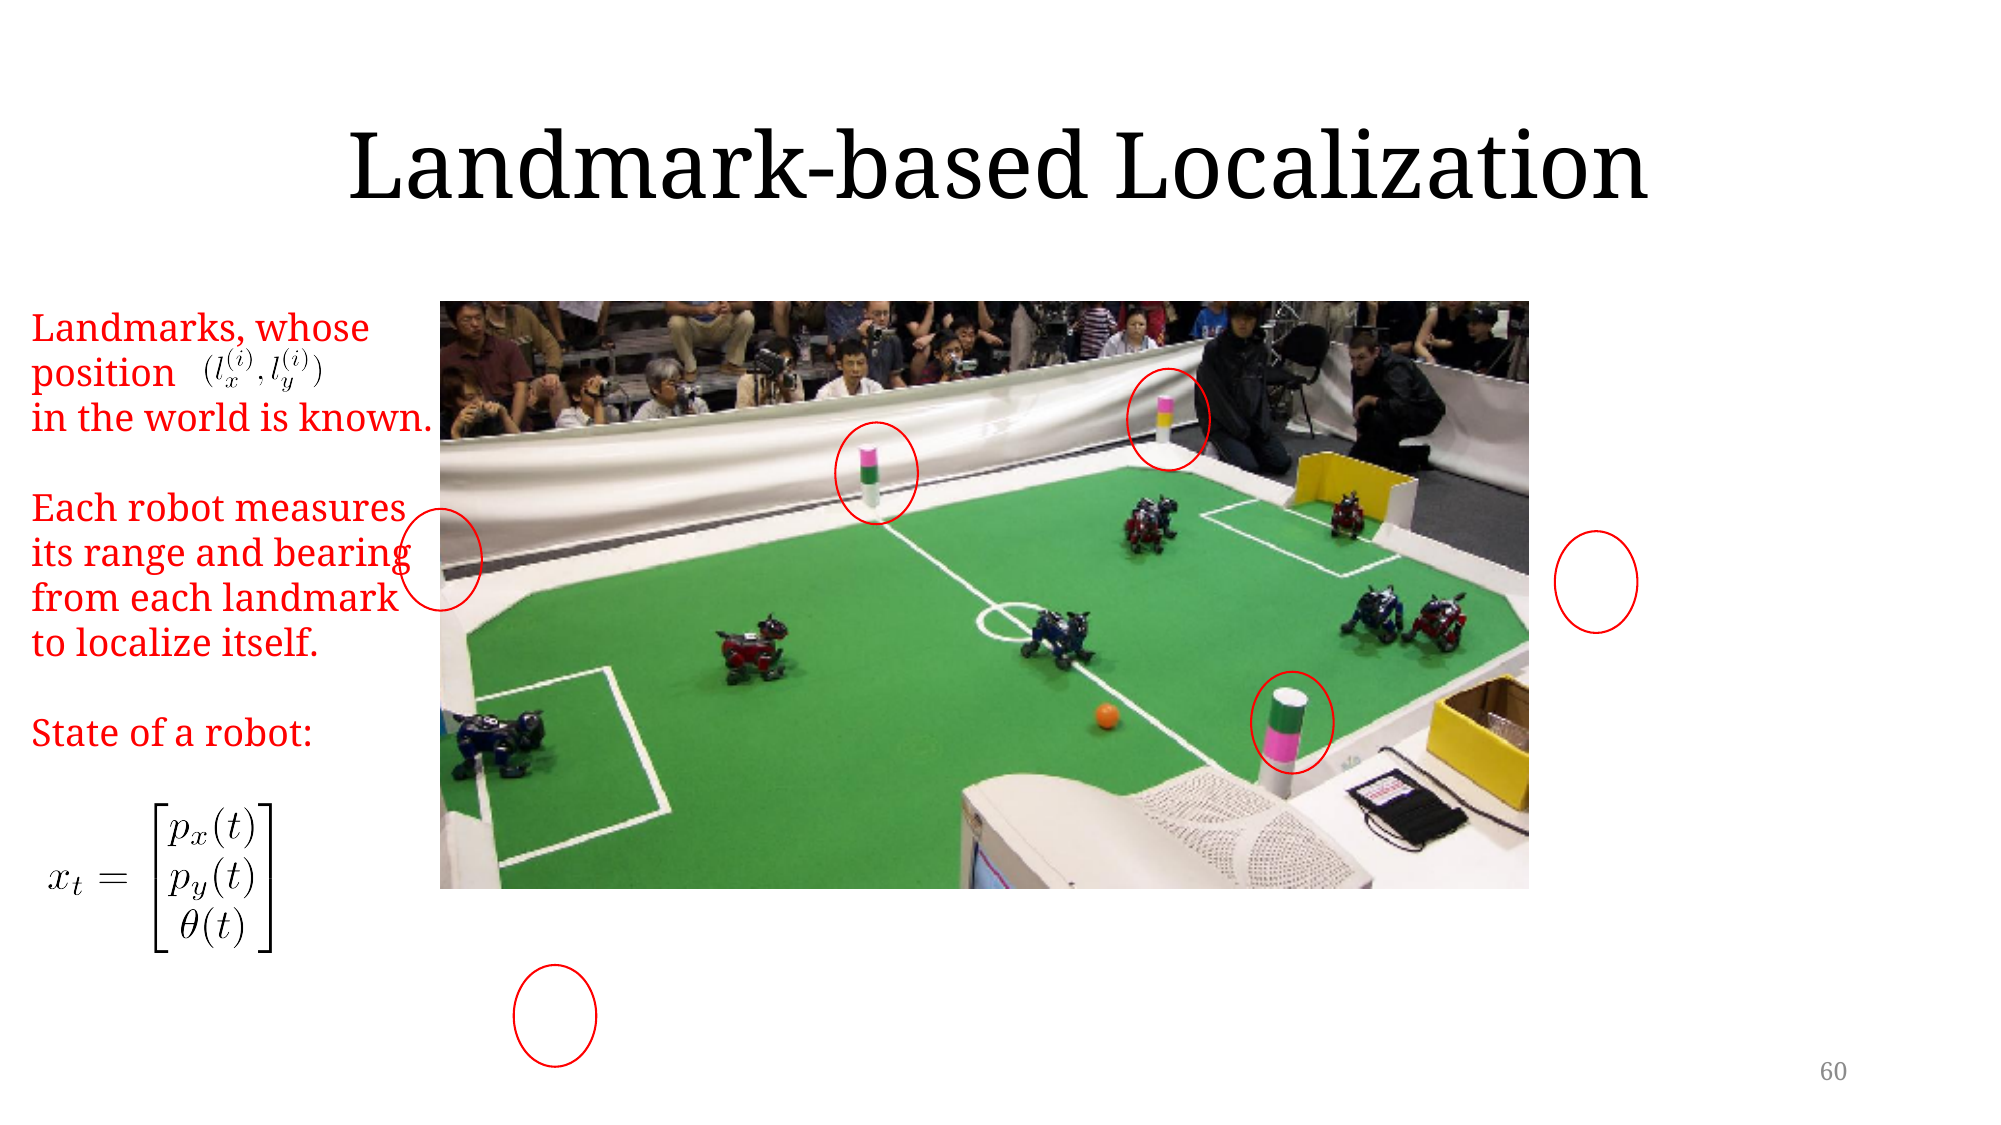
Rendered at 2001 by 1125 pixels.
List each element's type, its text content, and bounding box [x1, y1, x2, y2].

text_box [512, 963, 598, 1068]
title Landmark-based Localization [137, 59, 1863, 278]
picture [440, 301, 1529, 889]
text_box [1553, 530, 1639, 634]
text_box Landmarks, whose position in the world is known. Each robot measures its range and bearing from each landmark to localize itself. State of a robot: [16, 296, 448, 762]
picture [205, 348, 321, 392]
picture [48, 803, 272, 953]
slide_number 60 [1412, 1042, 1863, 1103]
